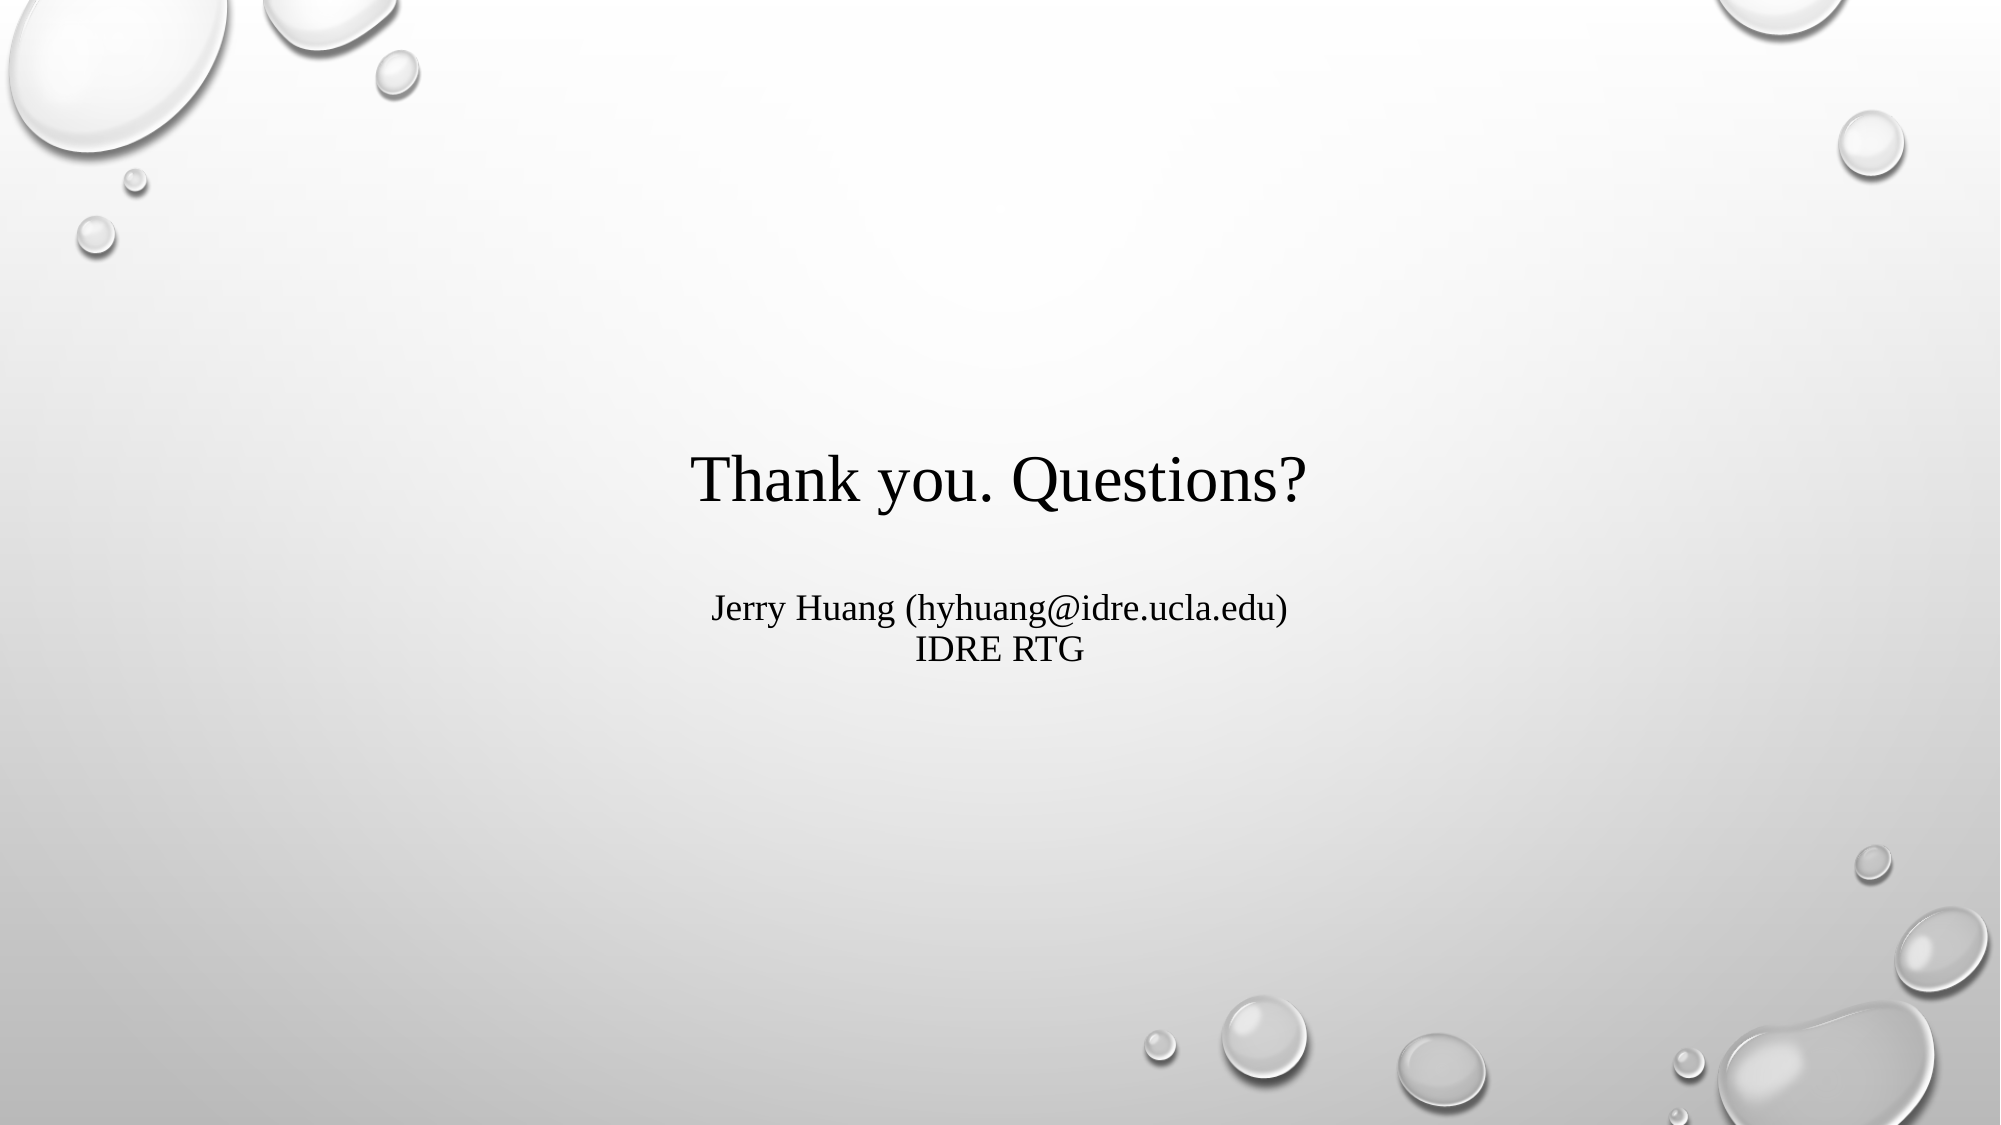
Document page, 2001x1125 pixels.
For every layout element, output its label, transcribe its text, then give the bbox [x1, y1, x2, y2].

picture [0, 0, 2000, 1125]
title Thank you. Questions? Jerry Huang (hyhuang@idre.ucla.edu) IDRE RTG [149, 350, 1851, 763]
